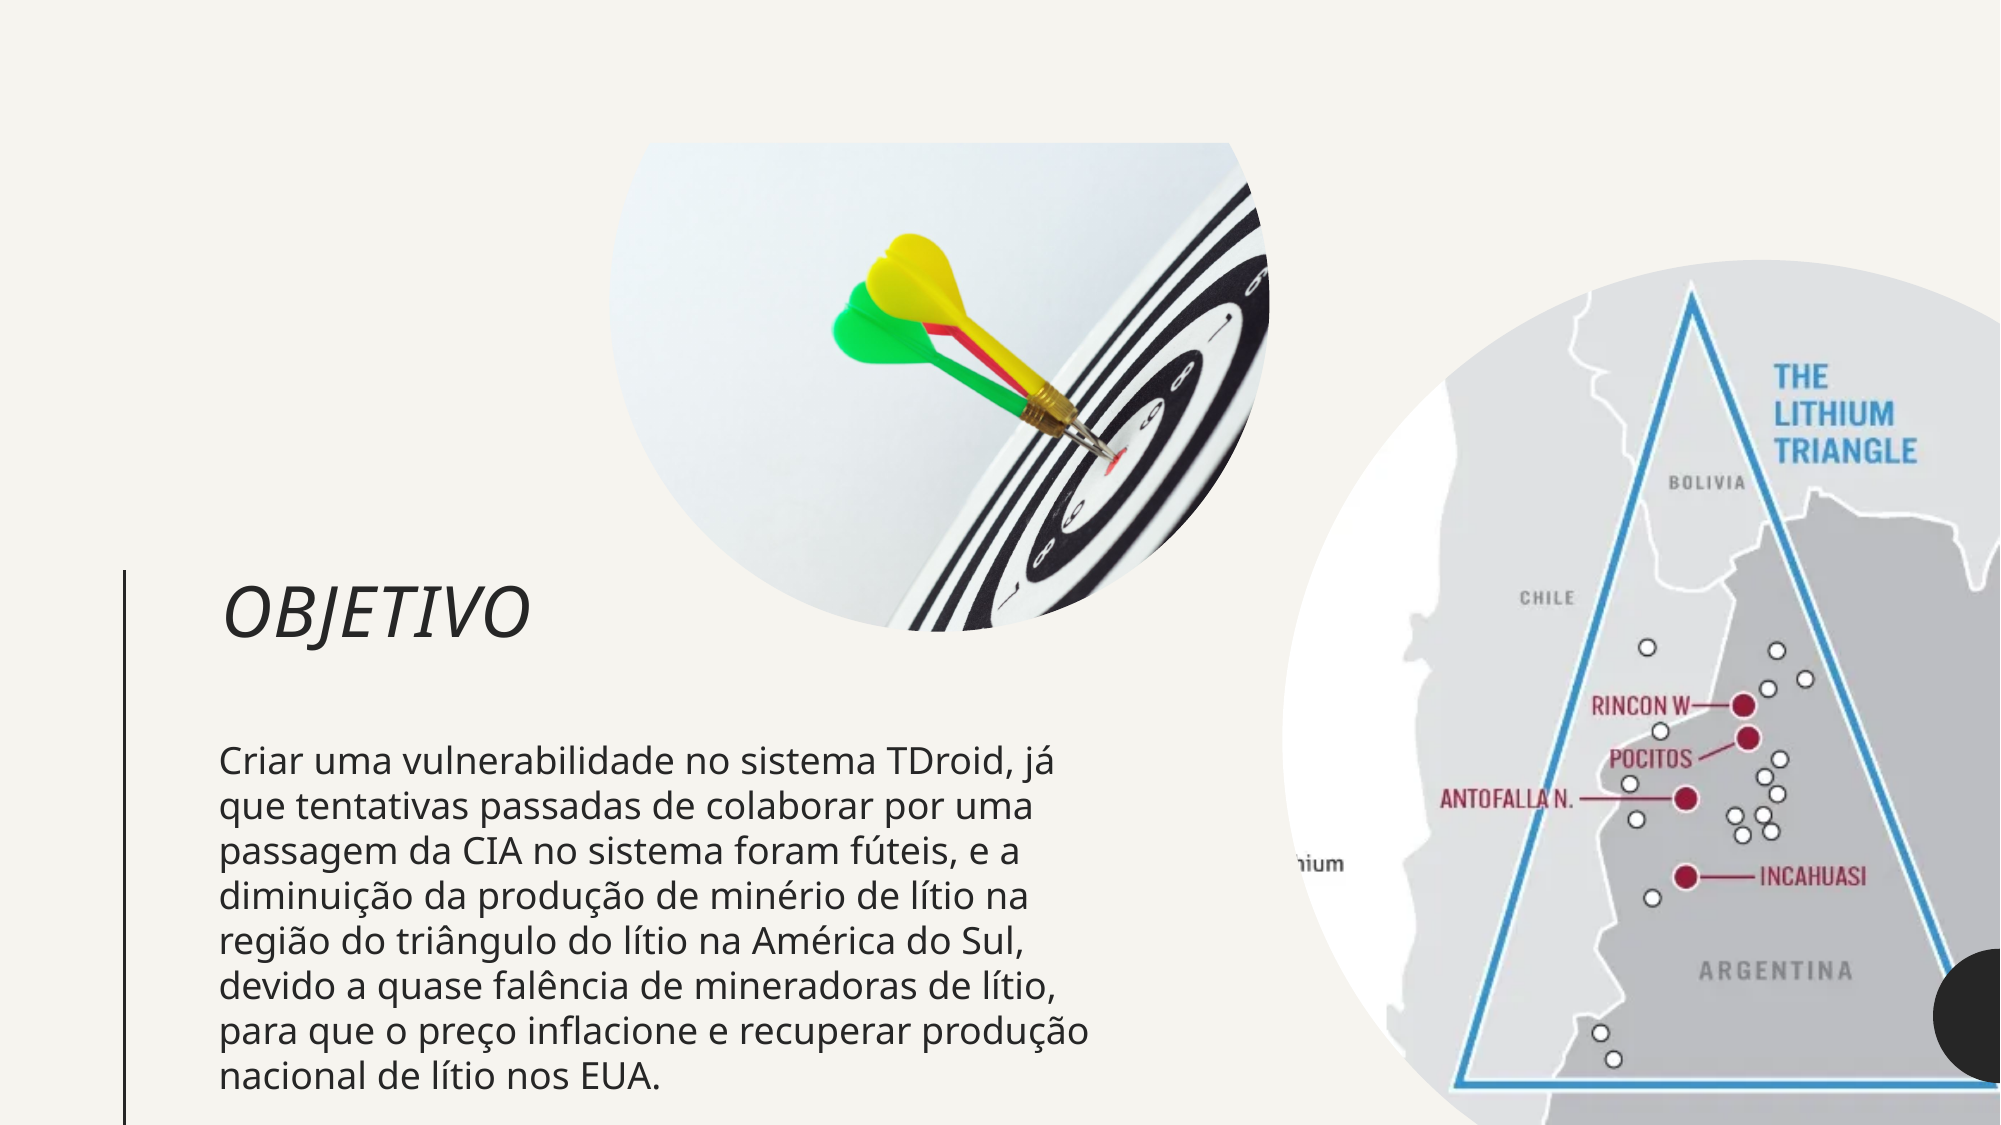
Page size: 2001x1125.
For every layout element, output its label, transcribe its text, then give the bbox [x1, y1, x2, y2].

text_box [0, 0, 2000, 1125]
picture [1282, 259, 2000, 1125]
text_box Criar uma vulnerabilidade no sistema TDroid, já que tentativas passadas de colaborar por uma passagem da CIA no sistema foram fúteis, e a diminuição da produção de minério de lítio na região do triângulo do lítio na América do Sul, devido a quase falência de mineradoras de lítio, para que o preço inflacione e recuperar produção nacional de lítio nos EUA. [173, 729, 1109, 971]
picture [609, 142, 1270, 632]
title OBJETIVO [206, 569, 1142, 757]
